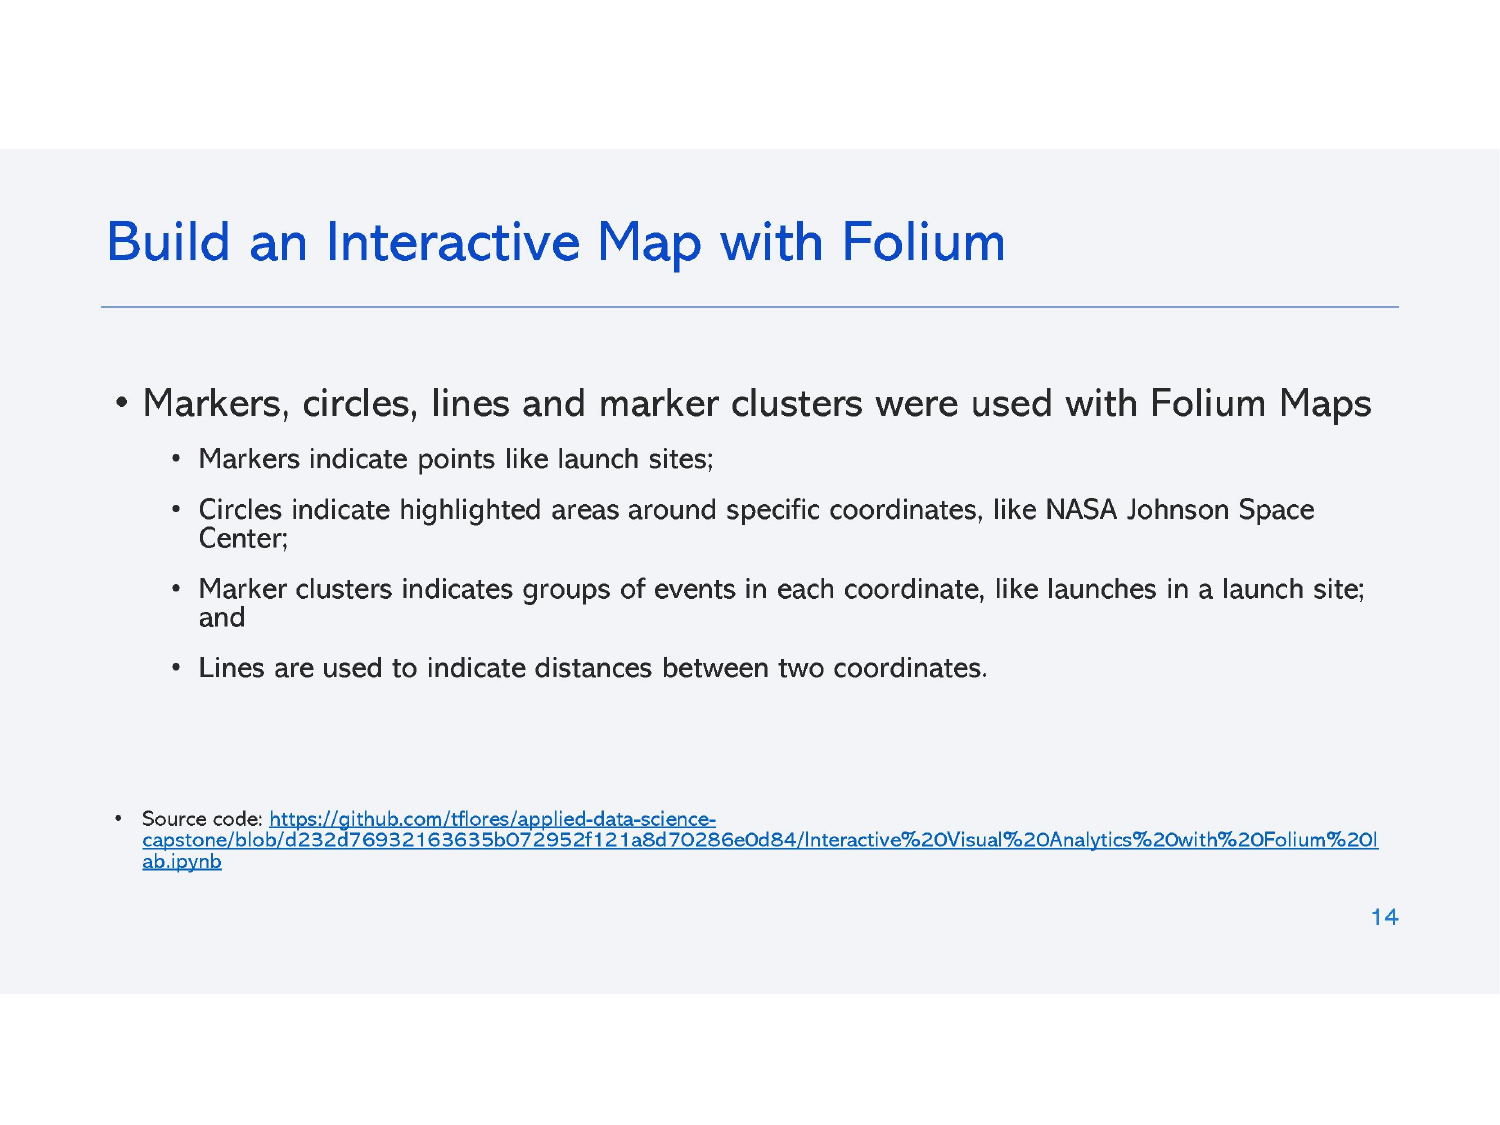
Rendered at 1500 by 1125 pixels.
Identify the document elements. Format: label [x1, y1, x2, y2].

picture [0, 149, 1500, 994]
